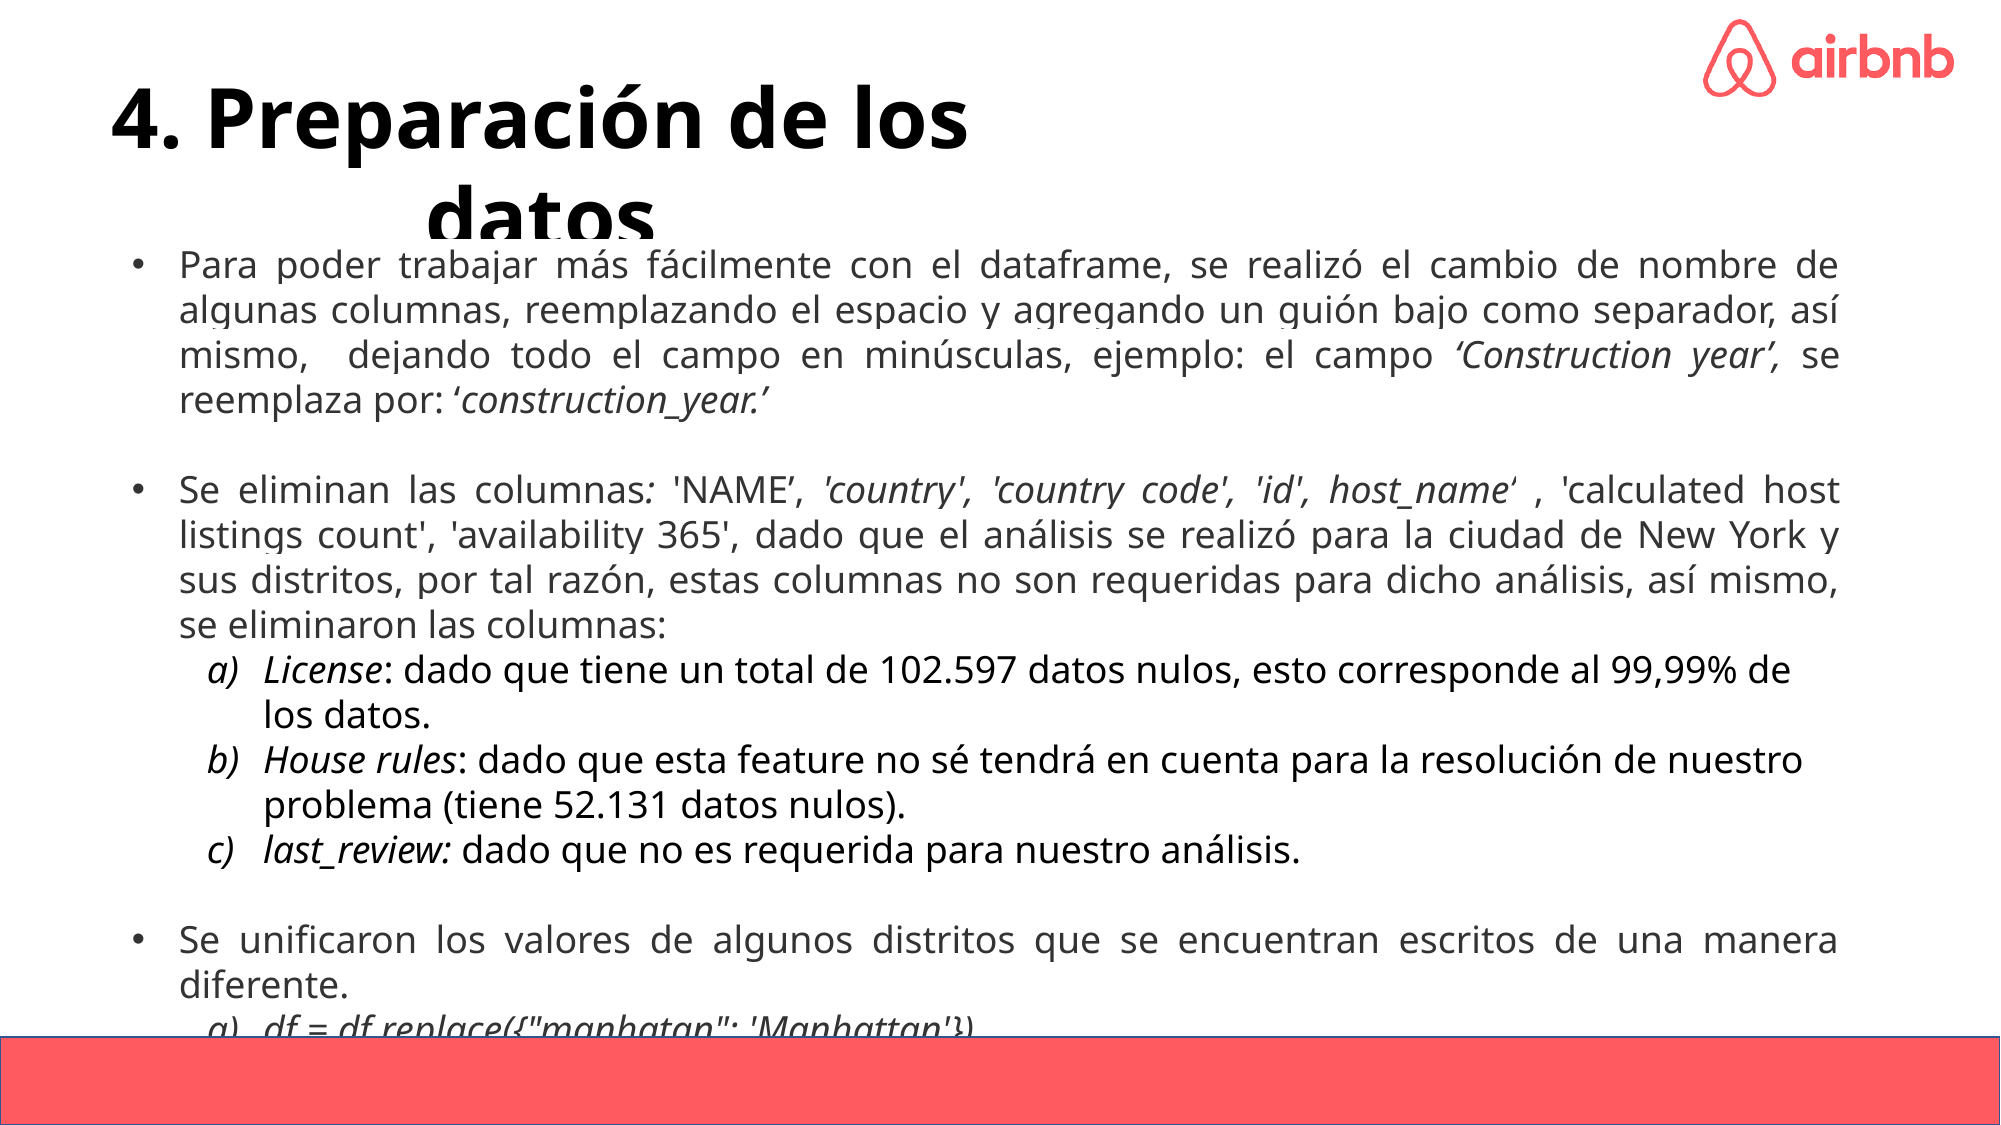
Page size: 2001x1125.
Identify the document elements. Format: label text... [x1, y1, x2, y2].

text_box Para poder trabajar más fácilmente con el dataframe, se realizó el cambio de nombre de algunas columnas, reemplazando el espacio y agregando un guión bajo como separador, así mismo, dejando todo el campo en minúsculas, ejemplo: el campo ‘Construction year’, se reemplaza por: ‘construction_year.’ Se eliminan las columnas: 'NAME’, 'country', 'country code', 'id', host_name’ , 'calculated host listings count', 'availability 365', dado que el análisis se realizó para la ciudad de New York y sus distritos, por tal razón, estas columnas no son requeridas para dicho análisis, así mismo, se eliminaron las columnas: License: dado que tiene un total de 102.597 datos nulos, esto corresponde al 99,99% de los datos. House rules: dado que esta feature no sé tendrá en cuenta para la resolución de nuestro problema (tiene 52.131 datos nulos). last_review: dado que no es requerida para nuestro análisis. Se unificaron los valores de algunos distritos que se encuentran escritos de una manera diferente. df = df.replace({"manhatan": 'Manhattan'}) df = df.replace({"brookin": 'Brooklyn'}) df = df.replace({"brookln": 'Brooklyn'}) [116, 233, 1856, 1036]
text_box 4. Preparación de los datos [24, 57, 1058, 273]
picture [1703, 19, 1954, 97]
text_box [0, 1036, 2000, 1125]
